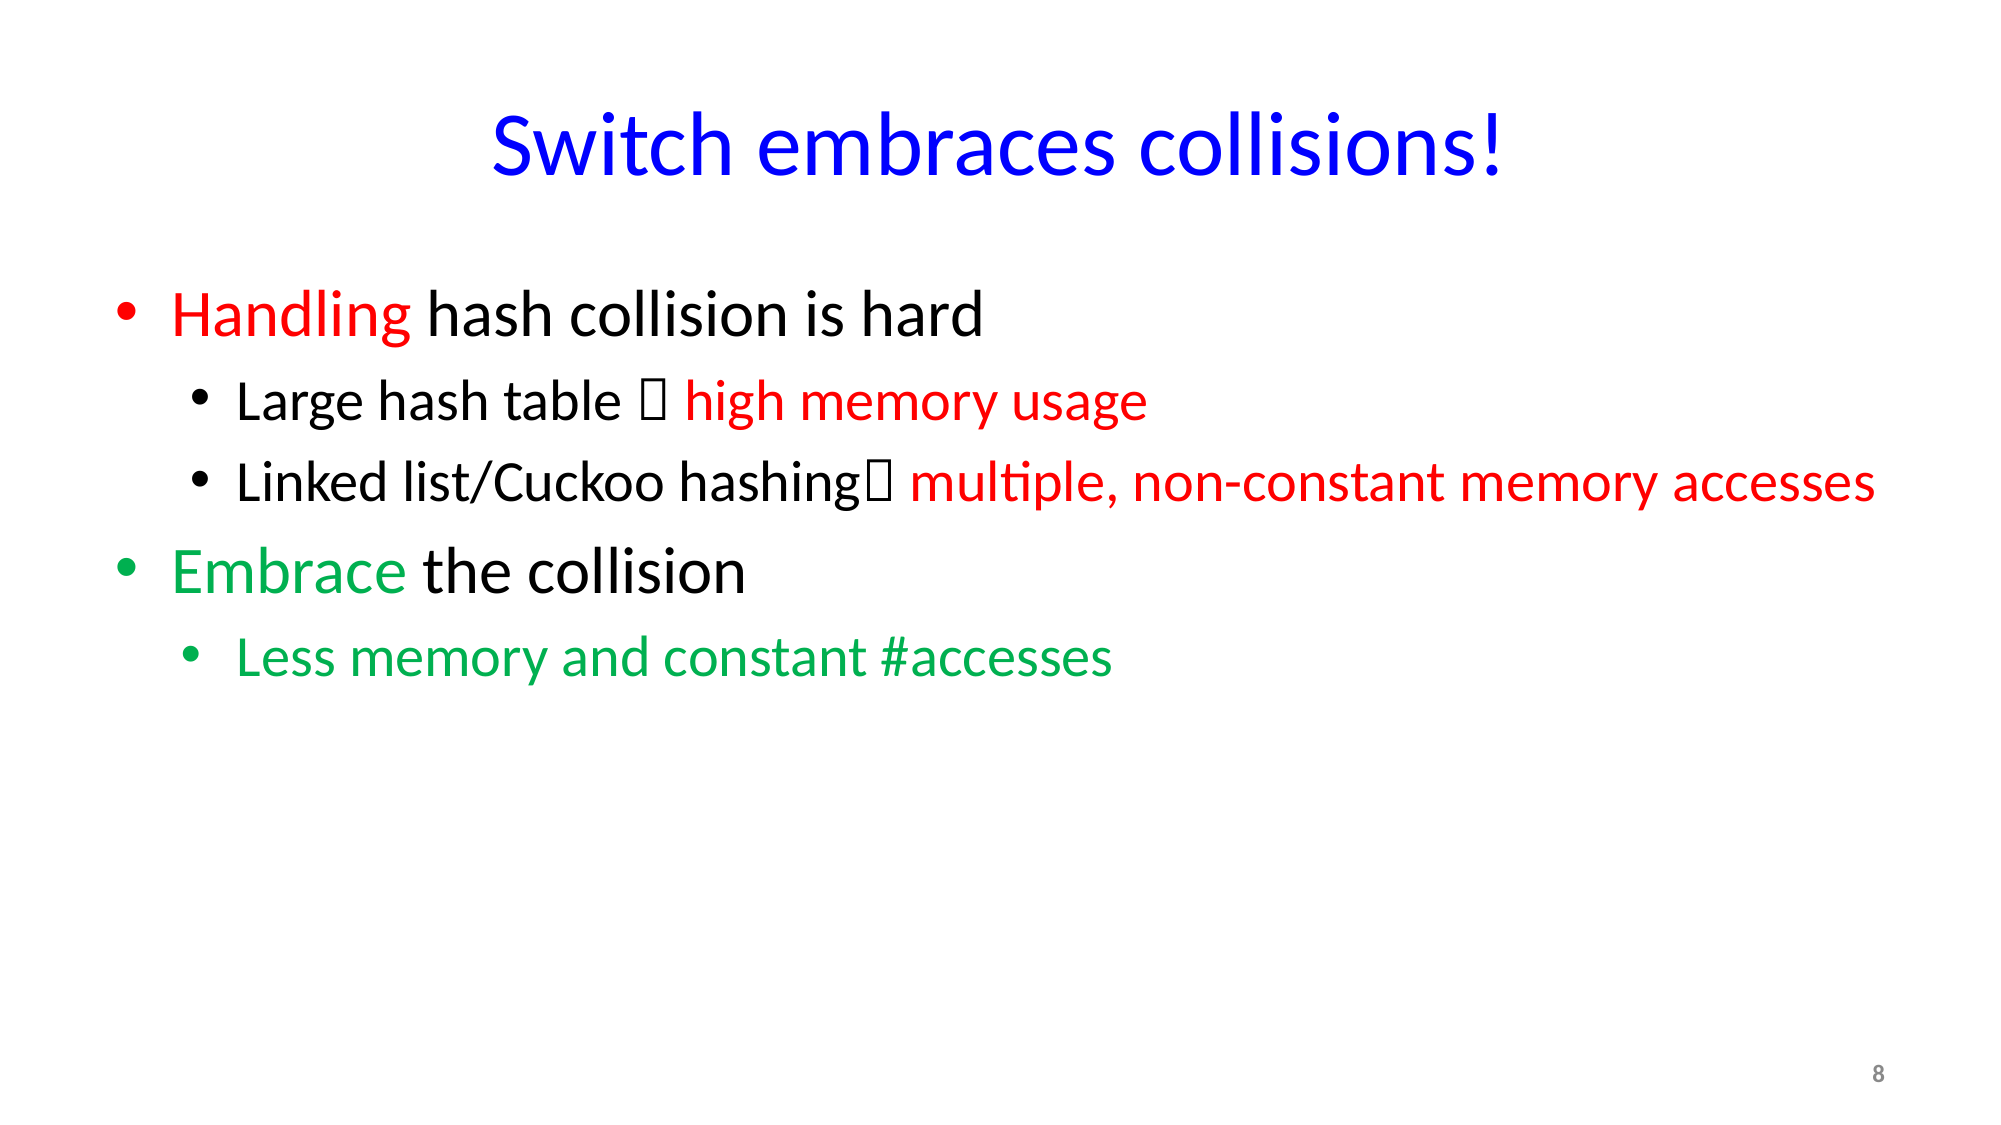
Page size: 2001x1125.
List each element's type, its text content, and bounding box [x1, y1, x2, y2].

slide_number 8 [1433, 1042, 1900, 1103]
title Switch embraces collisions! [99, 44, 1901, 233]
list Handling hash collision is hard Large hash table  high memory usage Linked list/Cuckoo hashing multiple, non-constant memory accesses Embrace the collision Less memory and constant #accesses [99, 262, 1951, 1006]
